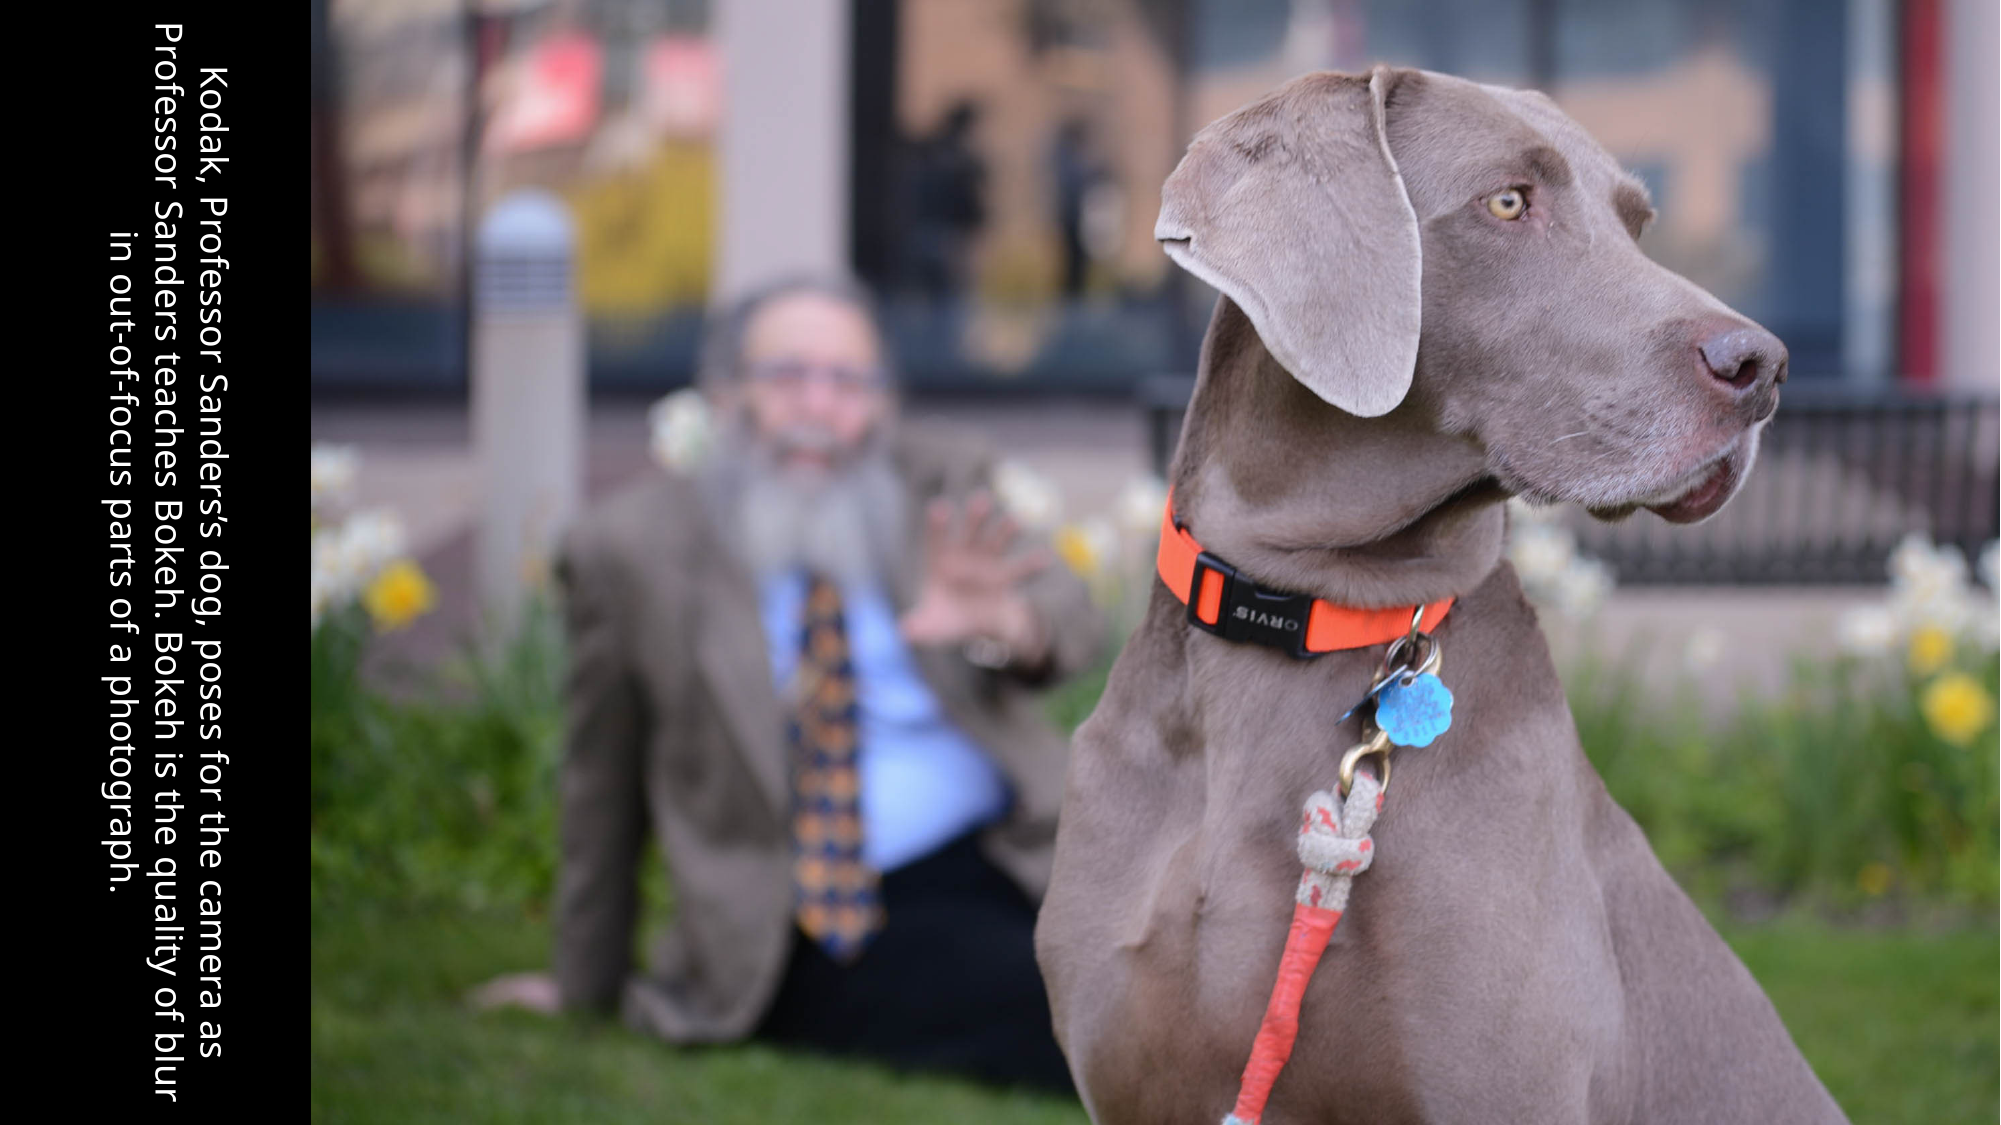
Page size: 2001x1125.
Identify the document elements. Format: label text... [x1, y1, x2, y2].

picture [311, 0, 2000, 1125]
text_box Kodak, Professor Sanders’s dog, poses for the camera as Professor Sanders teaches Bokeh. Bokeh is the quality of blur in out-of-focus parts of a photograph. [78, 0, 246, 1125]
